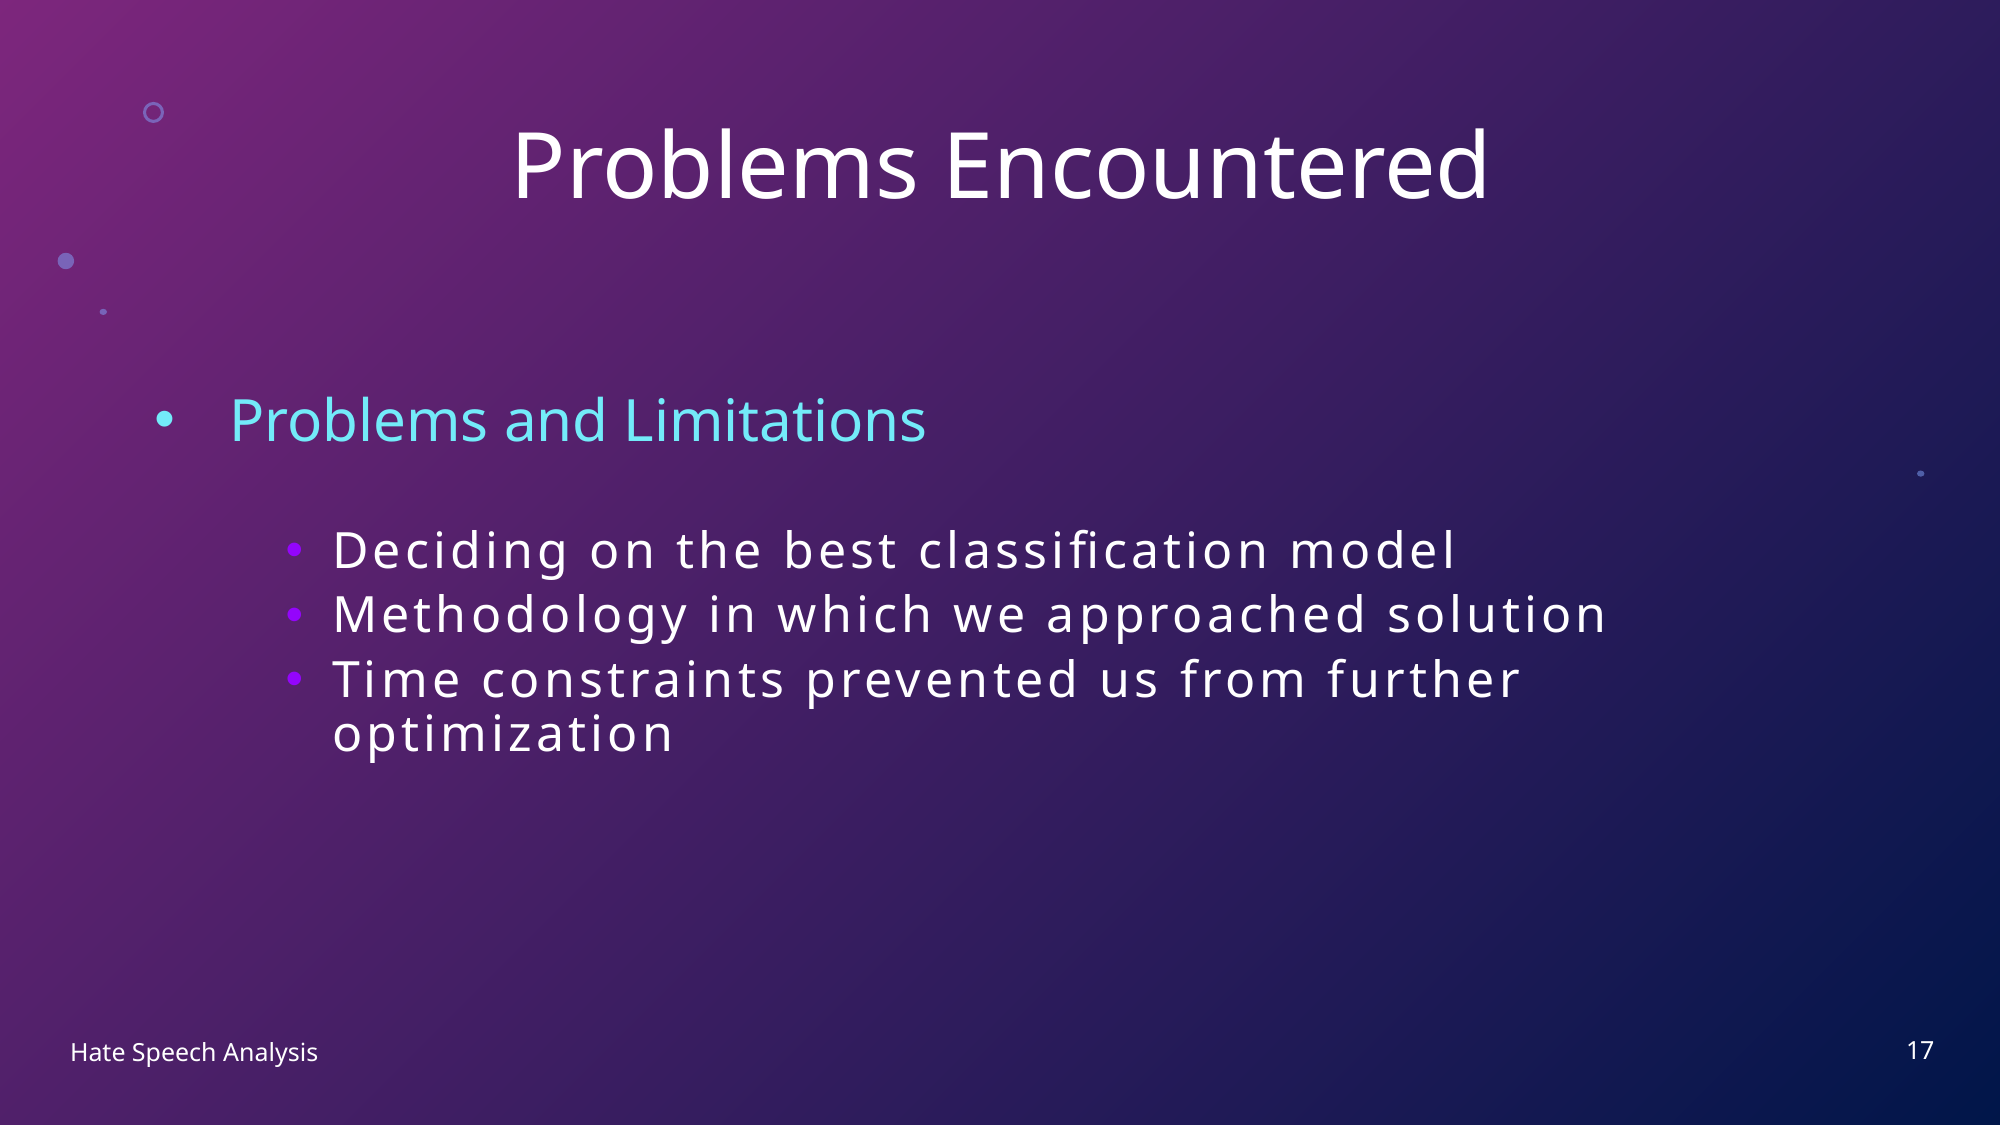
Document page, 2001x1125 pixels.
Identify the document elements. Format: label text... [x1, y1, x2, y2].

list Problems and Limitations Deciding on the best classification model Methodology in which we approached solution Time constraints prevented us from further optimization [139, 276, 1865, 1022]
slide_number 17 [1499, 1021, 1950, 1082]
footer Hate Speech Analysis [55, 1023, 731, 1084]
title Problems Encountered [139, 59, 1865, 276]
